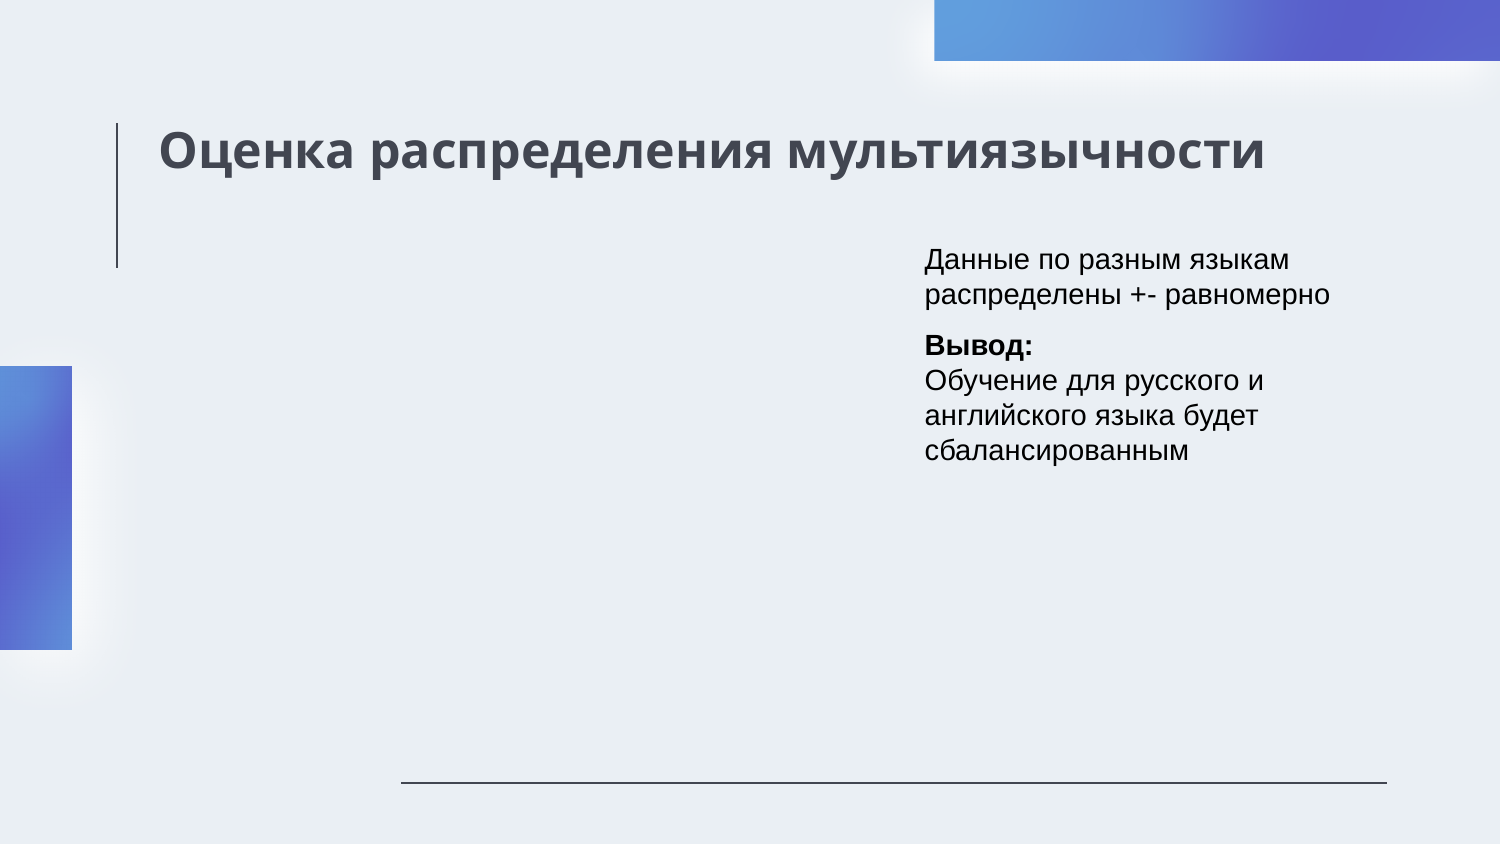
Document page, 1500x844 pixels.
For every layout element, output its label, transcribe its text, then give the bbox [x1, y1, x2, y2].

text_box Данные по разным языкам распределены +- равномерно [909, 233, 1383, 318]
picture [0, 366, 72, 650]
title Оценка распределения мультиязычности [143, 103, 1491, 211]
text_box Вывод: Обучение для русского и английского языка будет сбалансированным [909, 319, 1383, 474]
picture [934, 0, 1500, 61]
